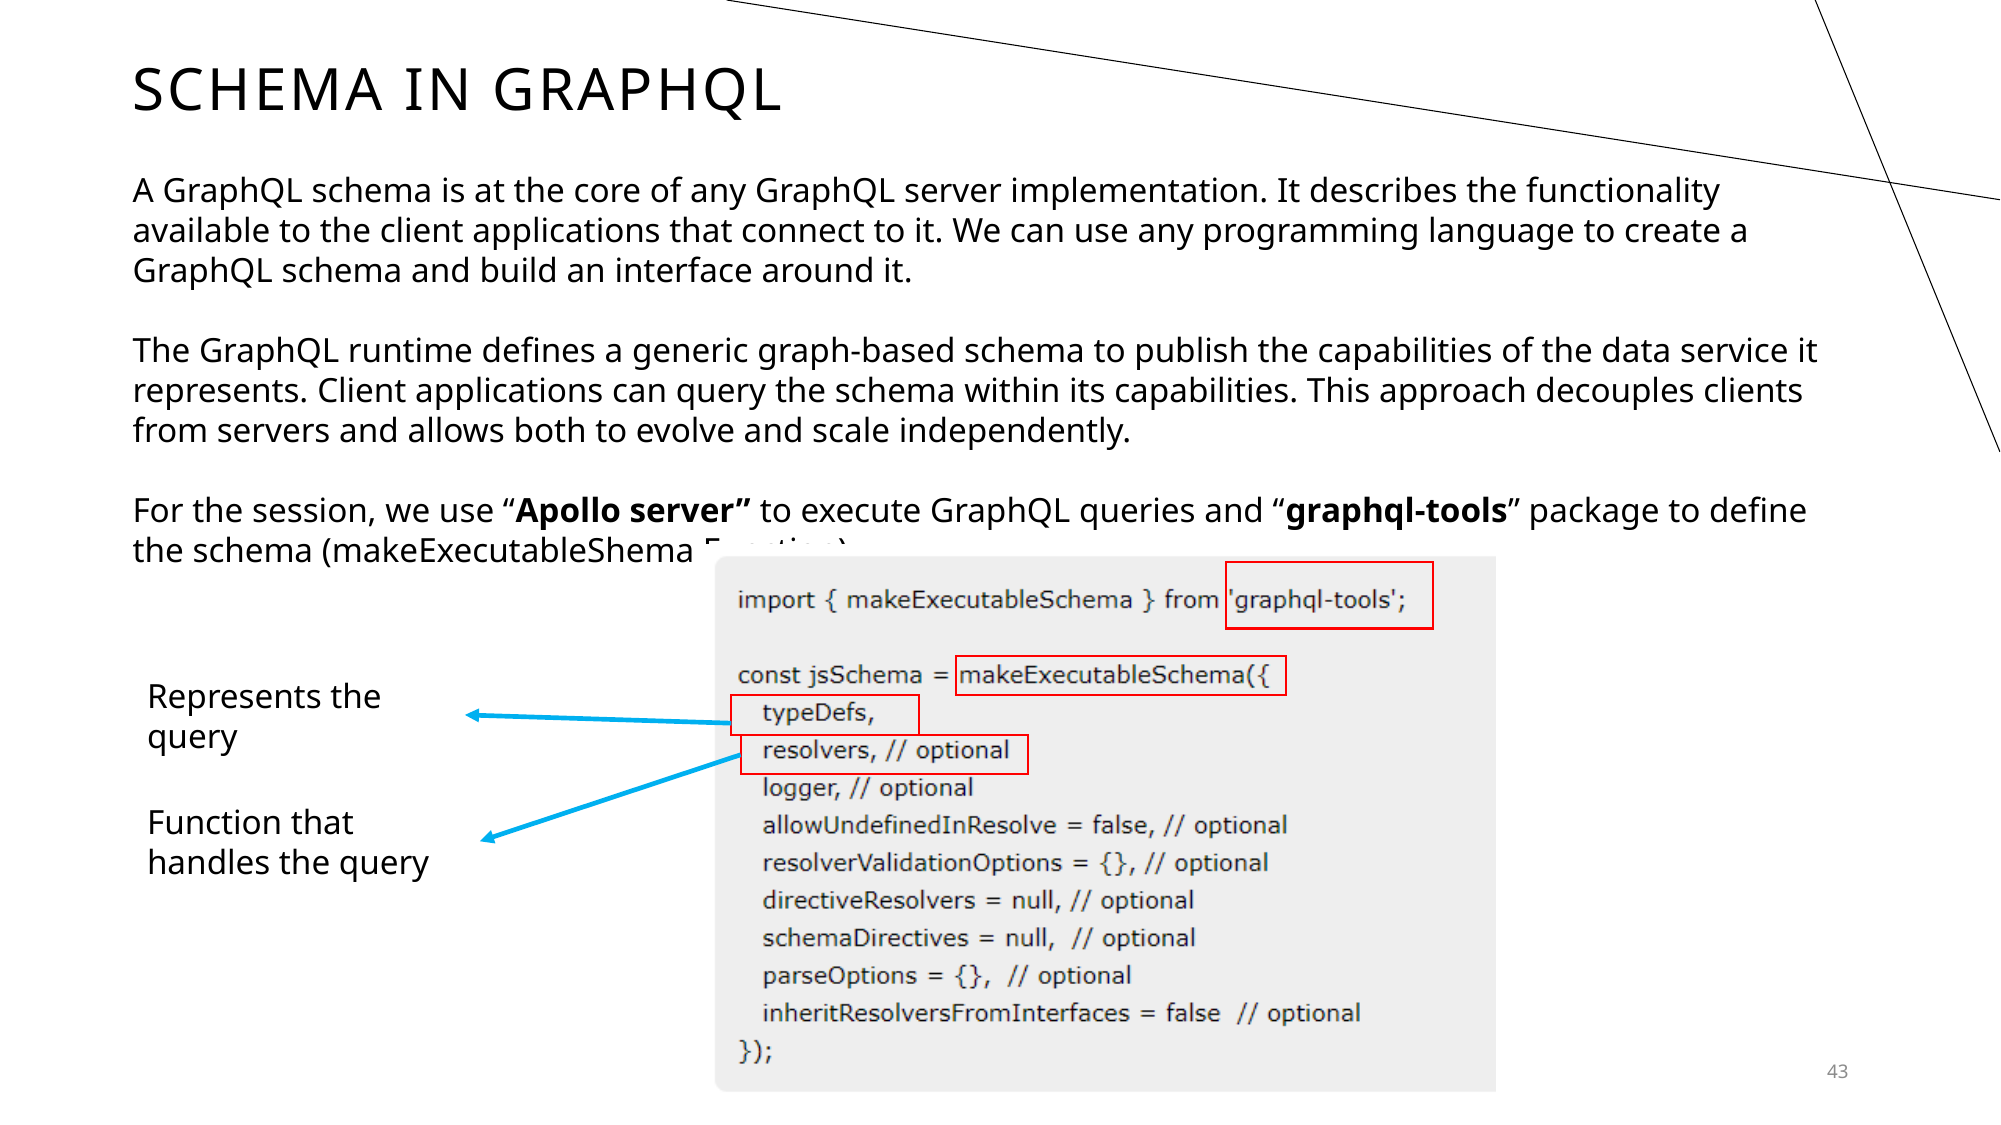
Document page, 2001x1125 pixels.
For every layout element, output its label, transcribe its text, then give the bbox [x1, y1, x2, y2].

title SCHEMA in graphql [117, 52, 1751, 150]
text_box A GraphQL schema is at the core of any GraphQL server implementation. It describes the functionality available to the client applications that connect to it. We can use any programming language to create a GraphQL schema and build an interface around it. The GraphQL runtime defines a generic graph-based schema to publish the capabilities of the data service it represents. Client applications can query the schema within its capabilities. This approach decouples clients from servers and allows both to evolve and scale independently. For the session, we use “Apollo server” to execute GraphQL queries and “graphql-tools” package to define the schema (makeExecutableShema Function) [117, 162, 1864, 577]
slide_number 43 [1701, 1042, 1864, 1103]
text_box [464, 695, 732, 724]
text_box Function that handles the query [132, 793, 480, 889]
picture [698, 544, 1496, 1103]
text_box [479, 754, 741, 842]
text_box Represents the query [132, 667, 465, 763]
